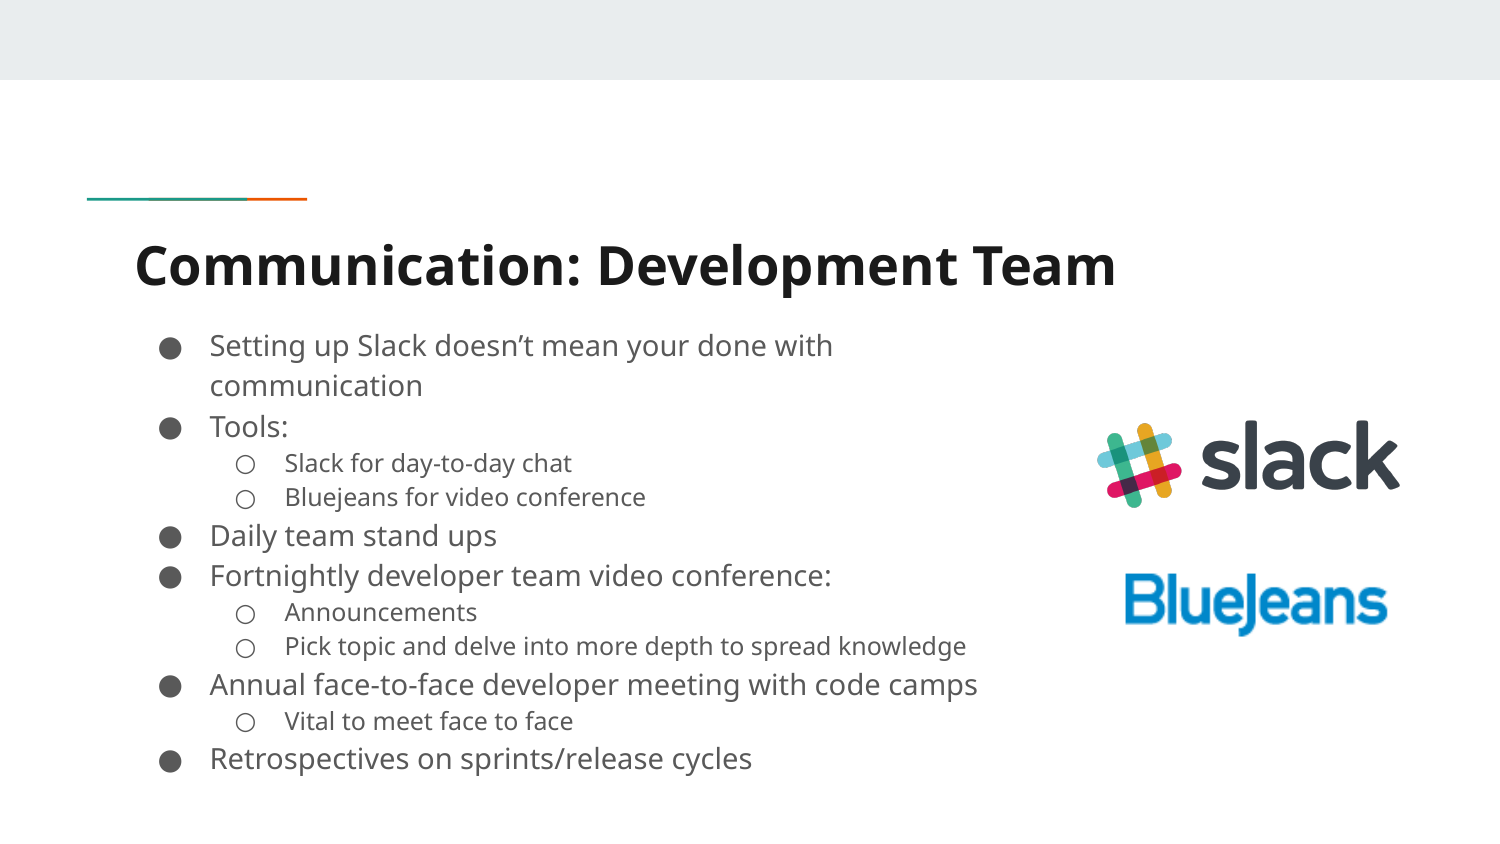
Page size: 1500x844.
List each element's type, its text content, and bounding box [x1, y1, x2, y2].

title Communication: Development Team [119, 216, 1381, 305]
picture [1053, 368, 1452, 659]
list Setting up Slack doesn’t mean your done with communication Tools: Slack for day-to-day chat Bluejeans for video conference Daily team stand ups Fortnightly developer team video conference: Announcements Pick topic and delve into more depth to spread knowledge Annual face-to-face developer meeting with code camps Vital to meet face to face Retrospectives on sprints/release cycles [119, 307, 1047, 819]
